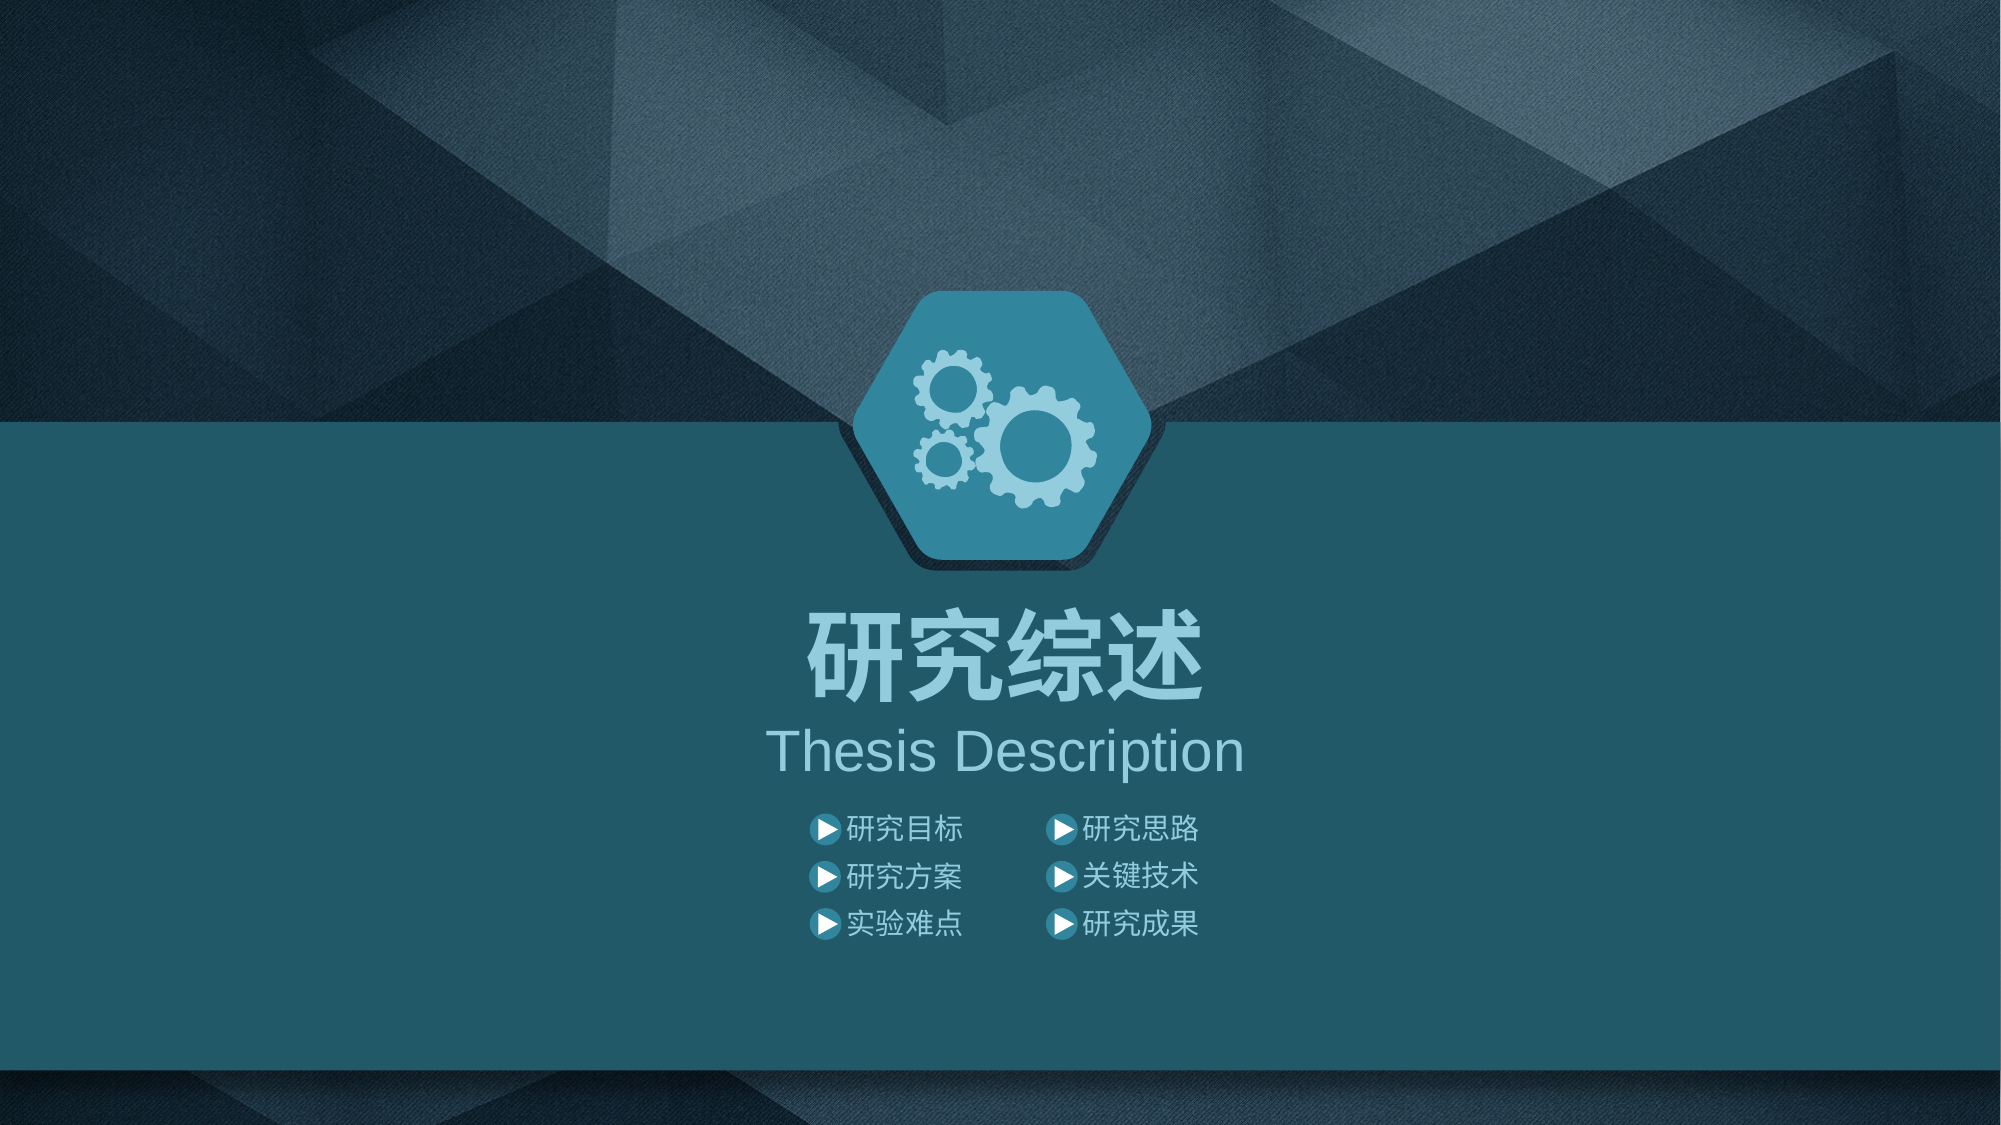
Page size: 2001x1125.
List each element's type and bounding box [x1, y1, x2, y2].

picture [0, 0, 2001, 1125]
text_box [811, 904, 1046, 941]
text_box [913, 349, 1099, 509]
text_box [811, 810, 1045, 846]
text_box [810, 857, 1046, 894]
text_box [1047, 810, 1285, 846]
text_box [1047, 904, 1285, 941]
text_box [1047, 857, 1285, 894]
